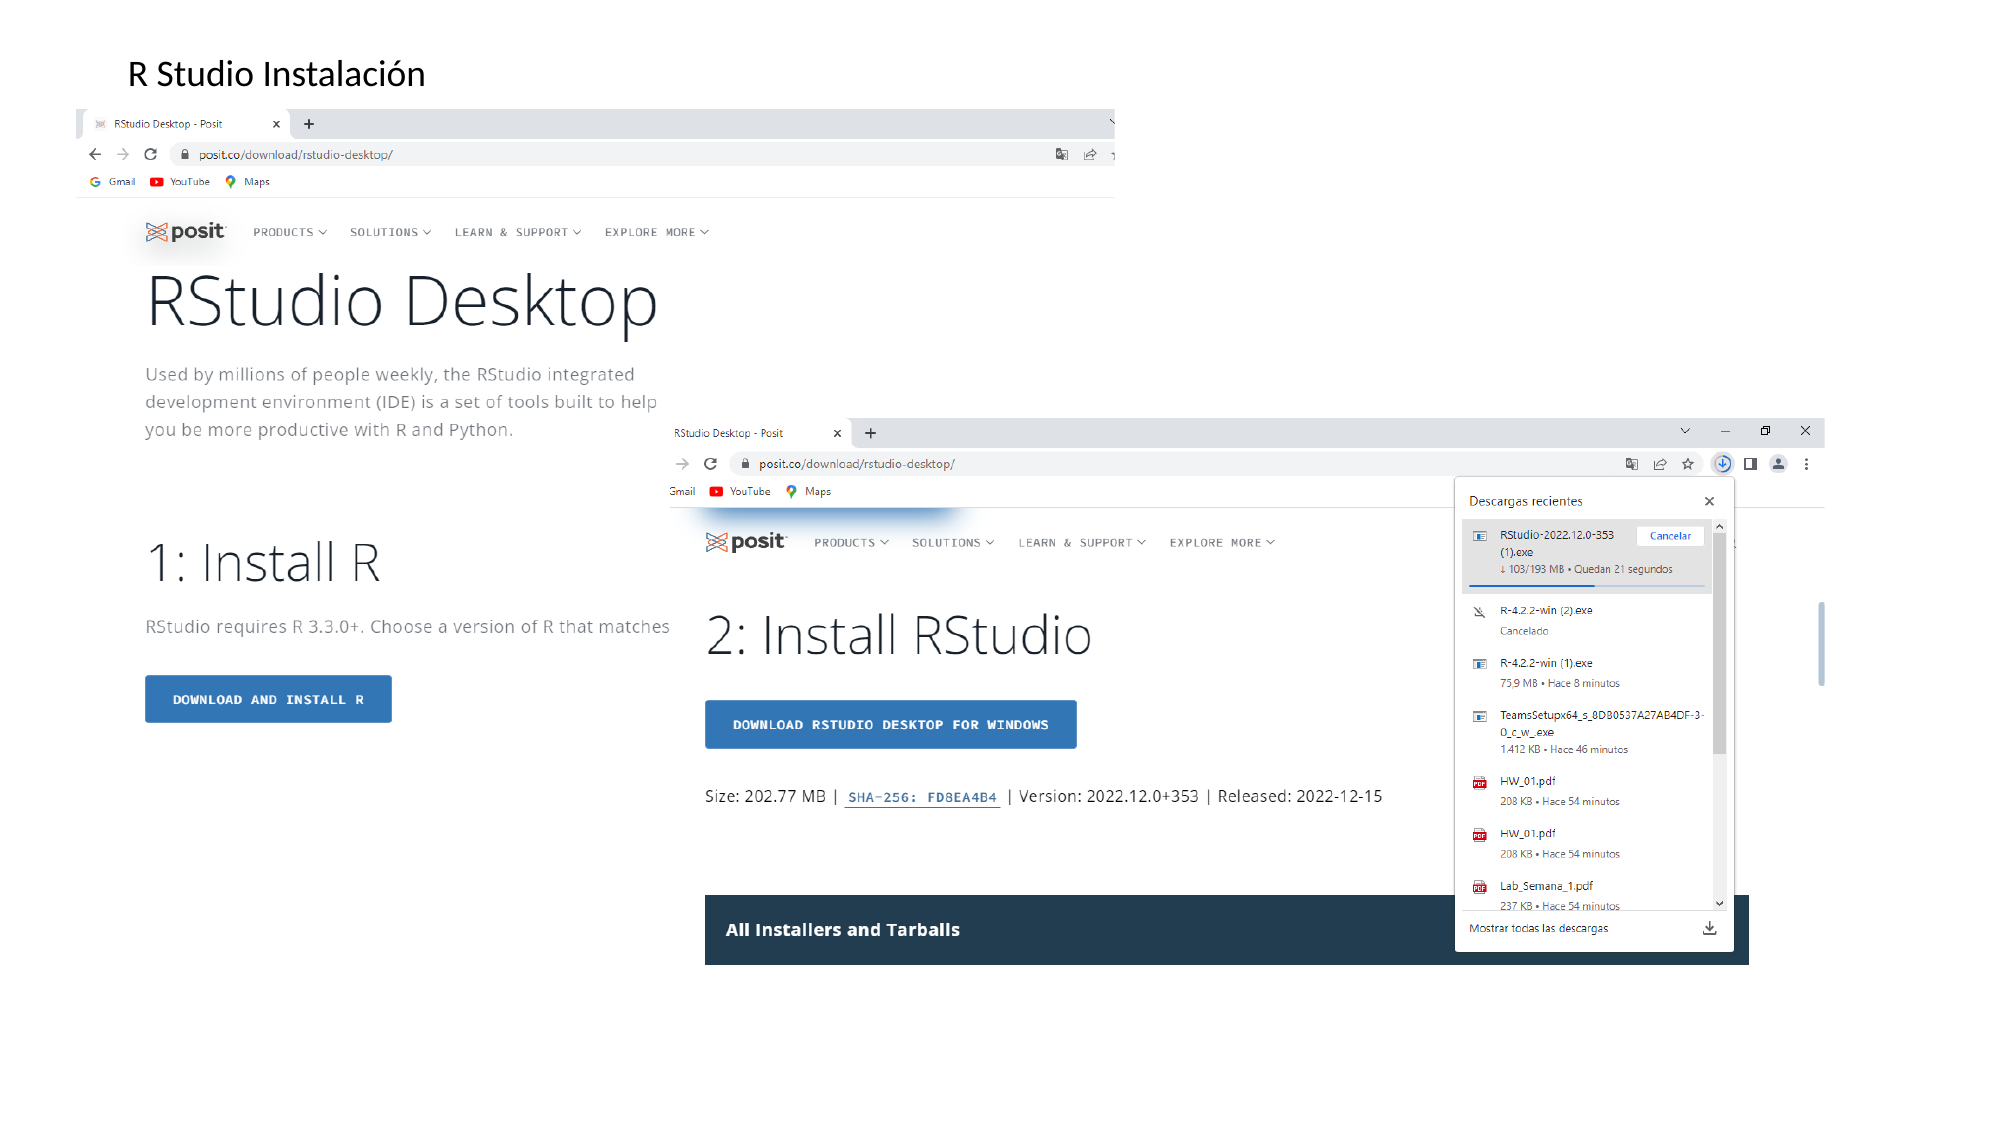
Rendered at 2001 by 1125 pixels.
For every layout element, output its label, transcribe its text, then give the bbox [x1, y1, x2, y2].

picture [76, 109, 1825, 987]
text_box R Studio Instalación [113, 41, 1341, 102]
